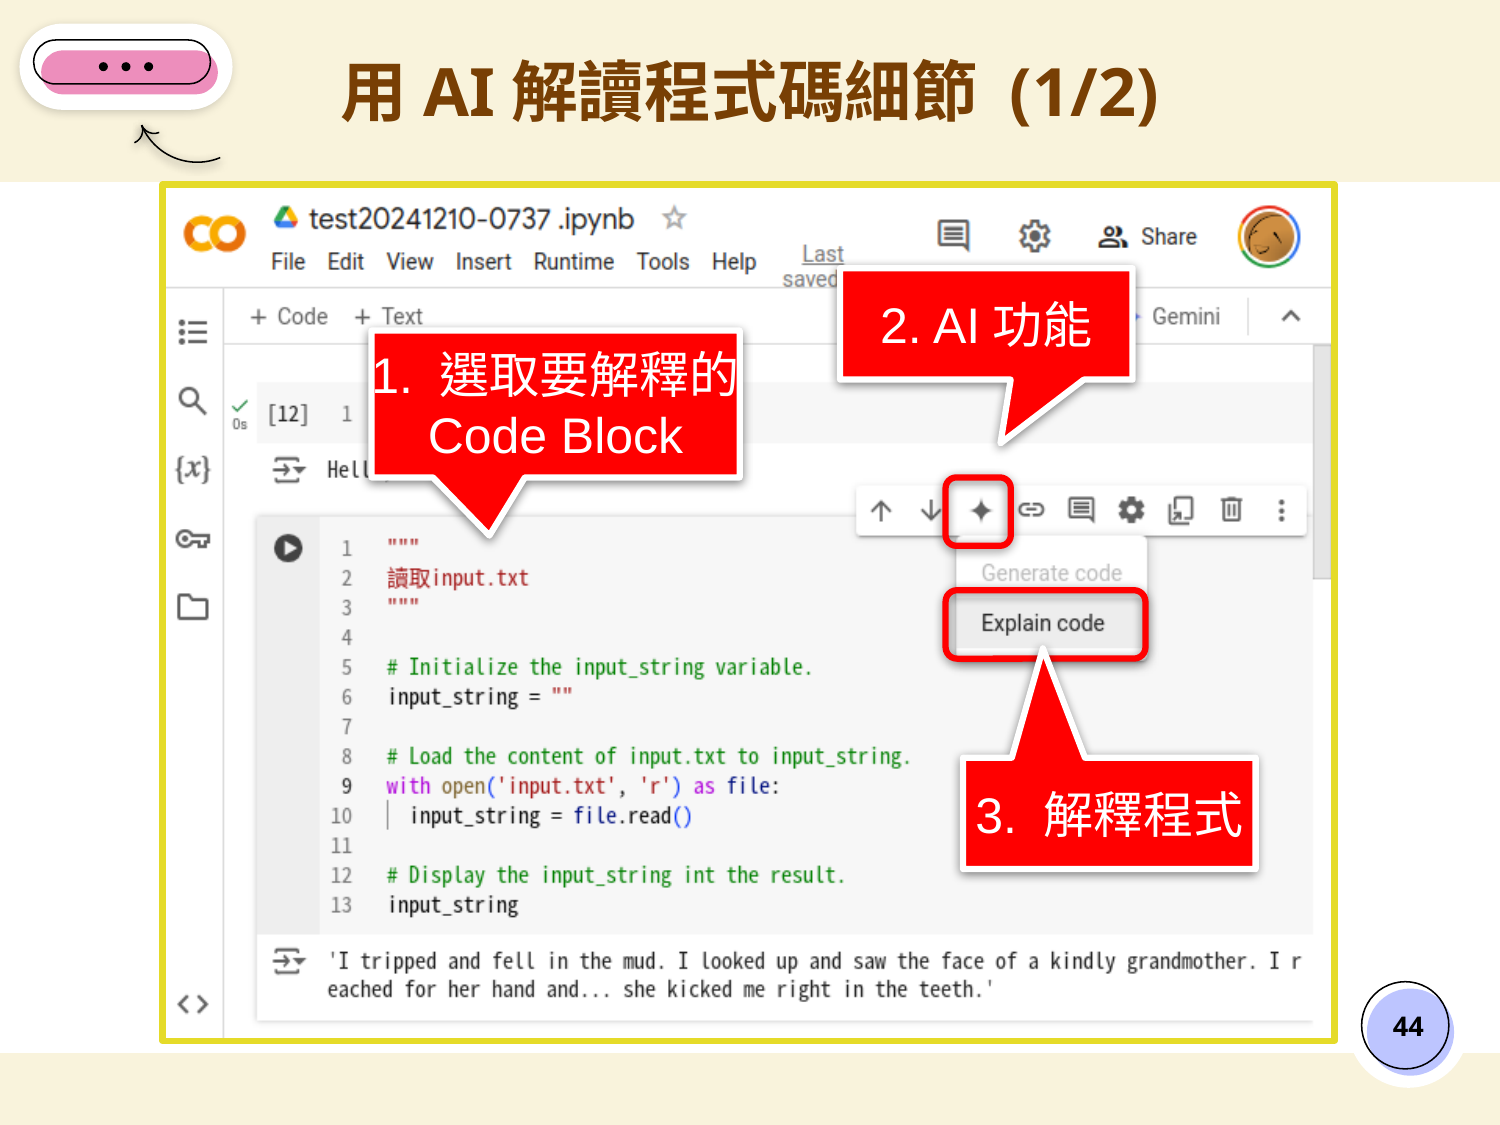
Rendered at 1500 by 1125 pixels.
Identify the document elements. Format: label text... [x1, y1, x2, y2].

slide_number ‹#› [1363, 984, 1454, 1071]
title 用AI解讀程式碼細節 (1/2) [232, 23, 1268, 171]
picture [165, 187, 1332, 1038]
